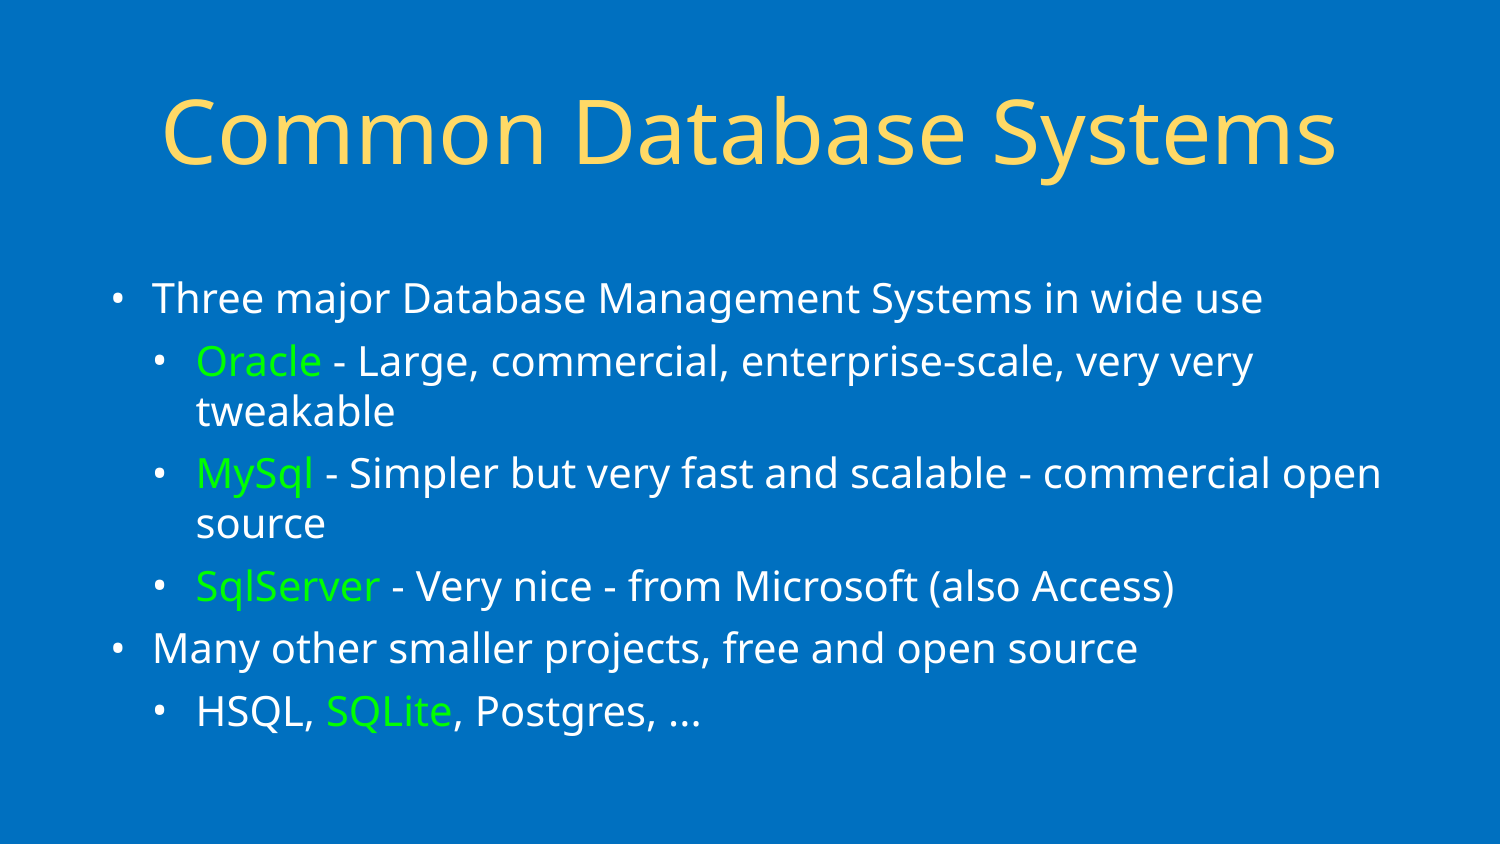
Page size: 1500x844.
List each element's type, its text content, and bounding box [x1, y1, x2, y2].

title Common Database Systems [106, 22, 1393, 235]
list Three major Database Management Systems in wide use Oracle - Large, commercial, enterprise-scale, very very tweakable MySql - Simpler but very fast and scalable - commercial open source SqlServer - Very nice - from Microsoft (also Access) Many other smaller projects, free and open source HSQL, SQLite, Postgres, ... [106, 240, 1393, 767]
